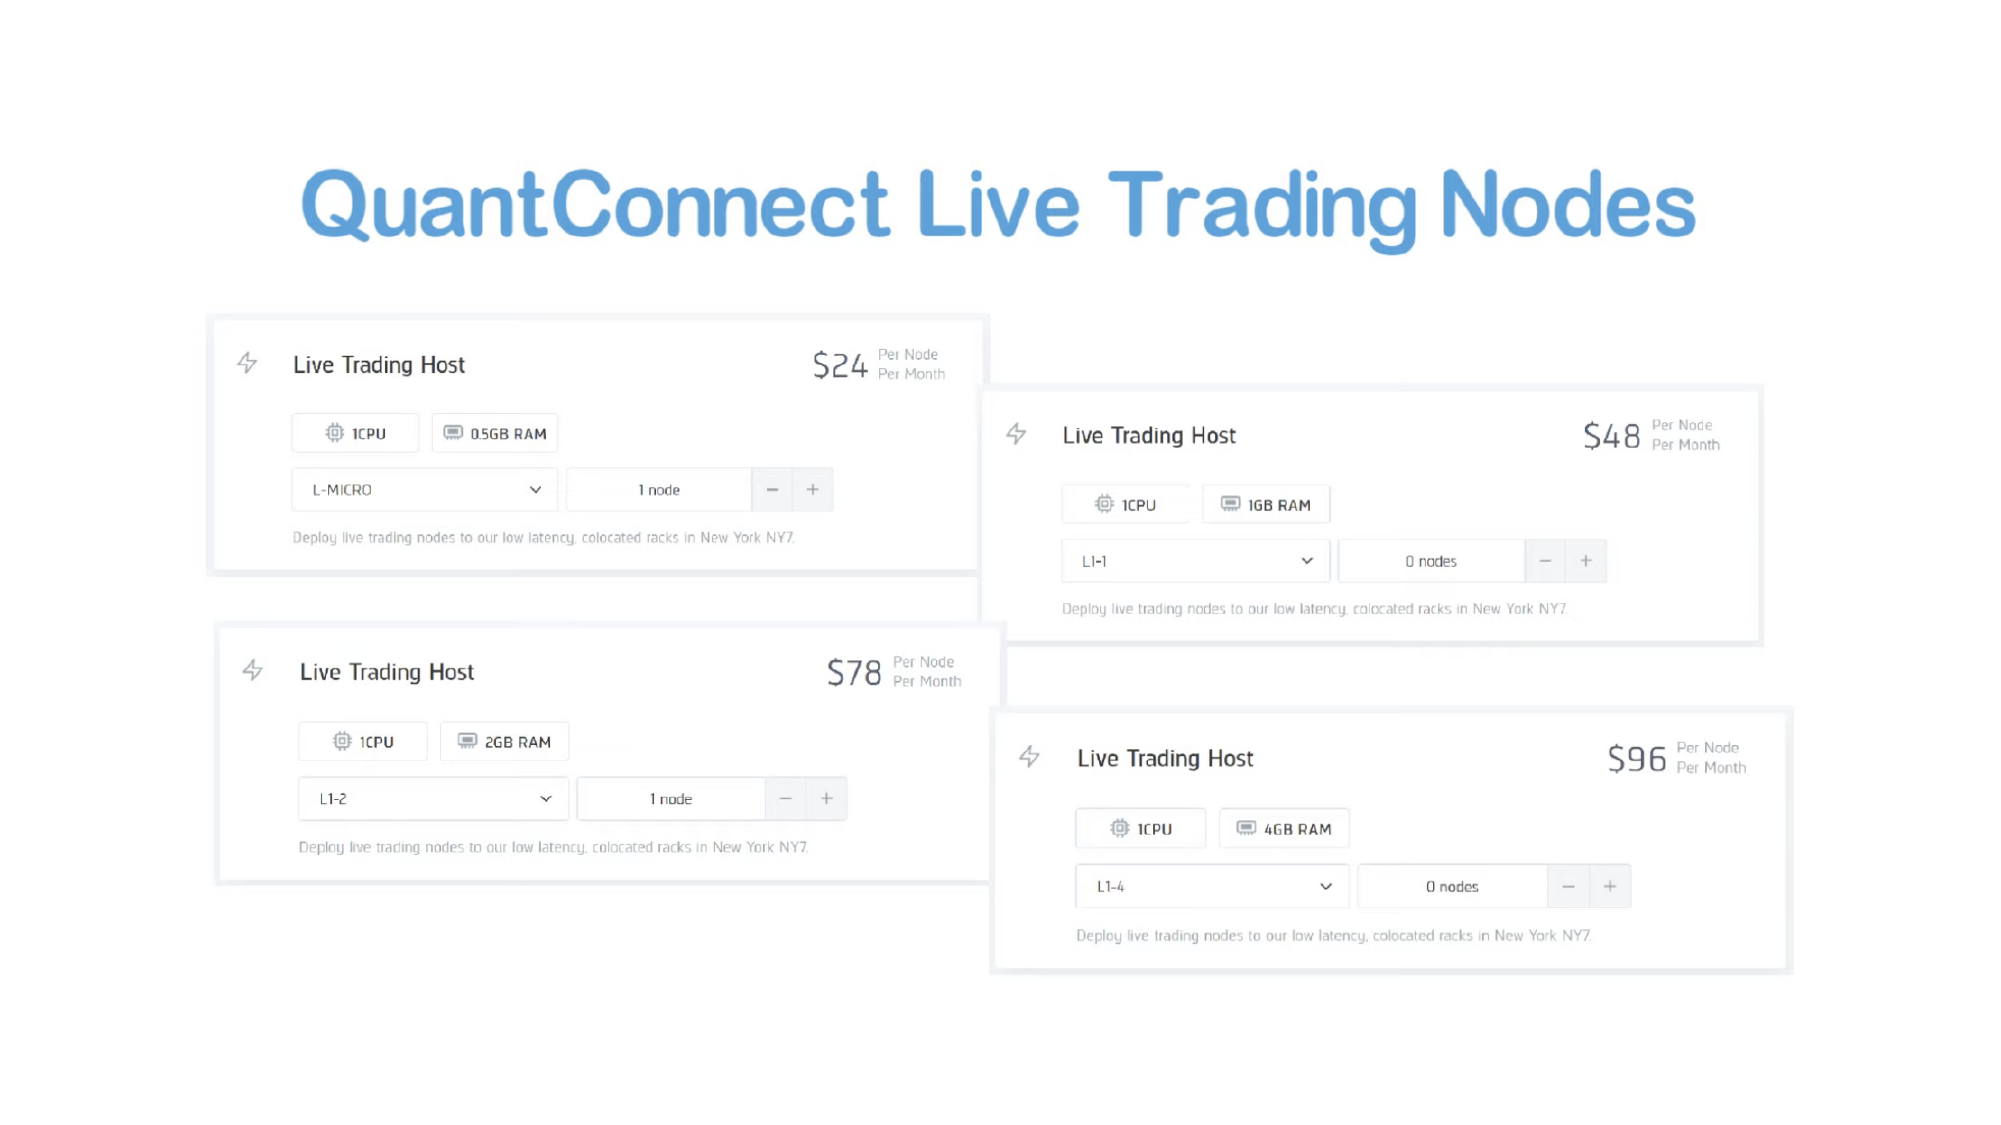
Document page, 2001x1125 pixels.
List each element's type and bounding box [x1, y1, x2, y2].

picture [168, 125, 1832, 1000]
